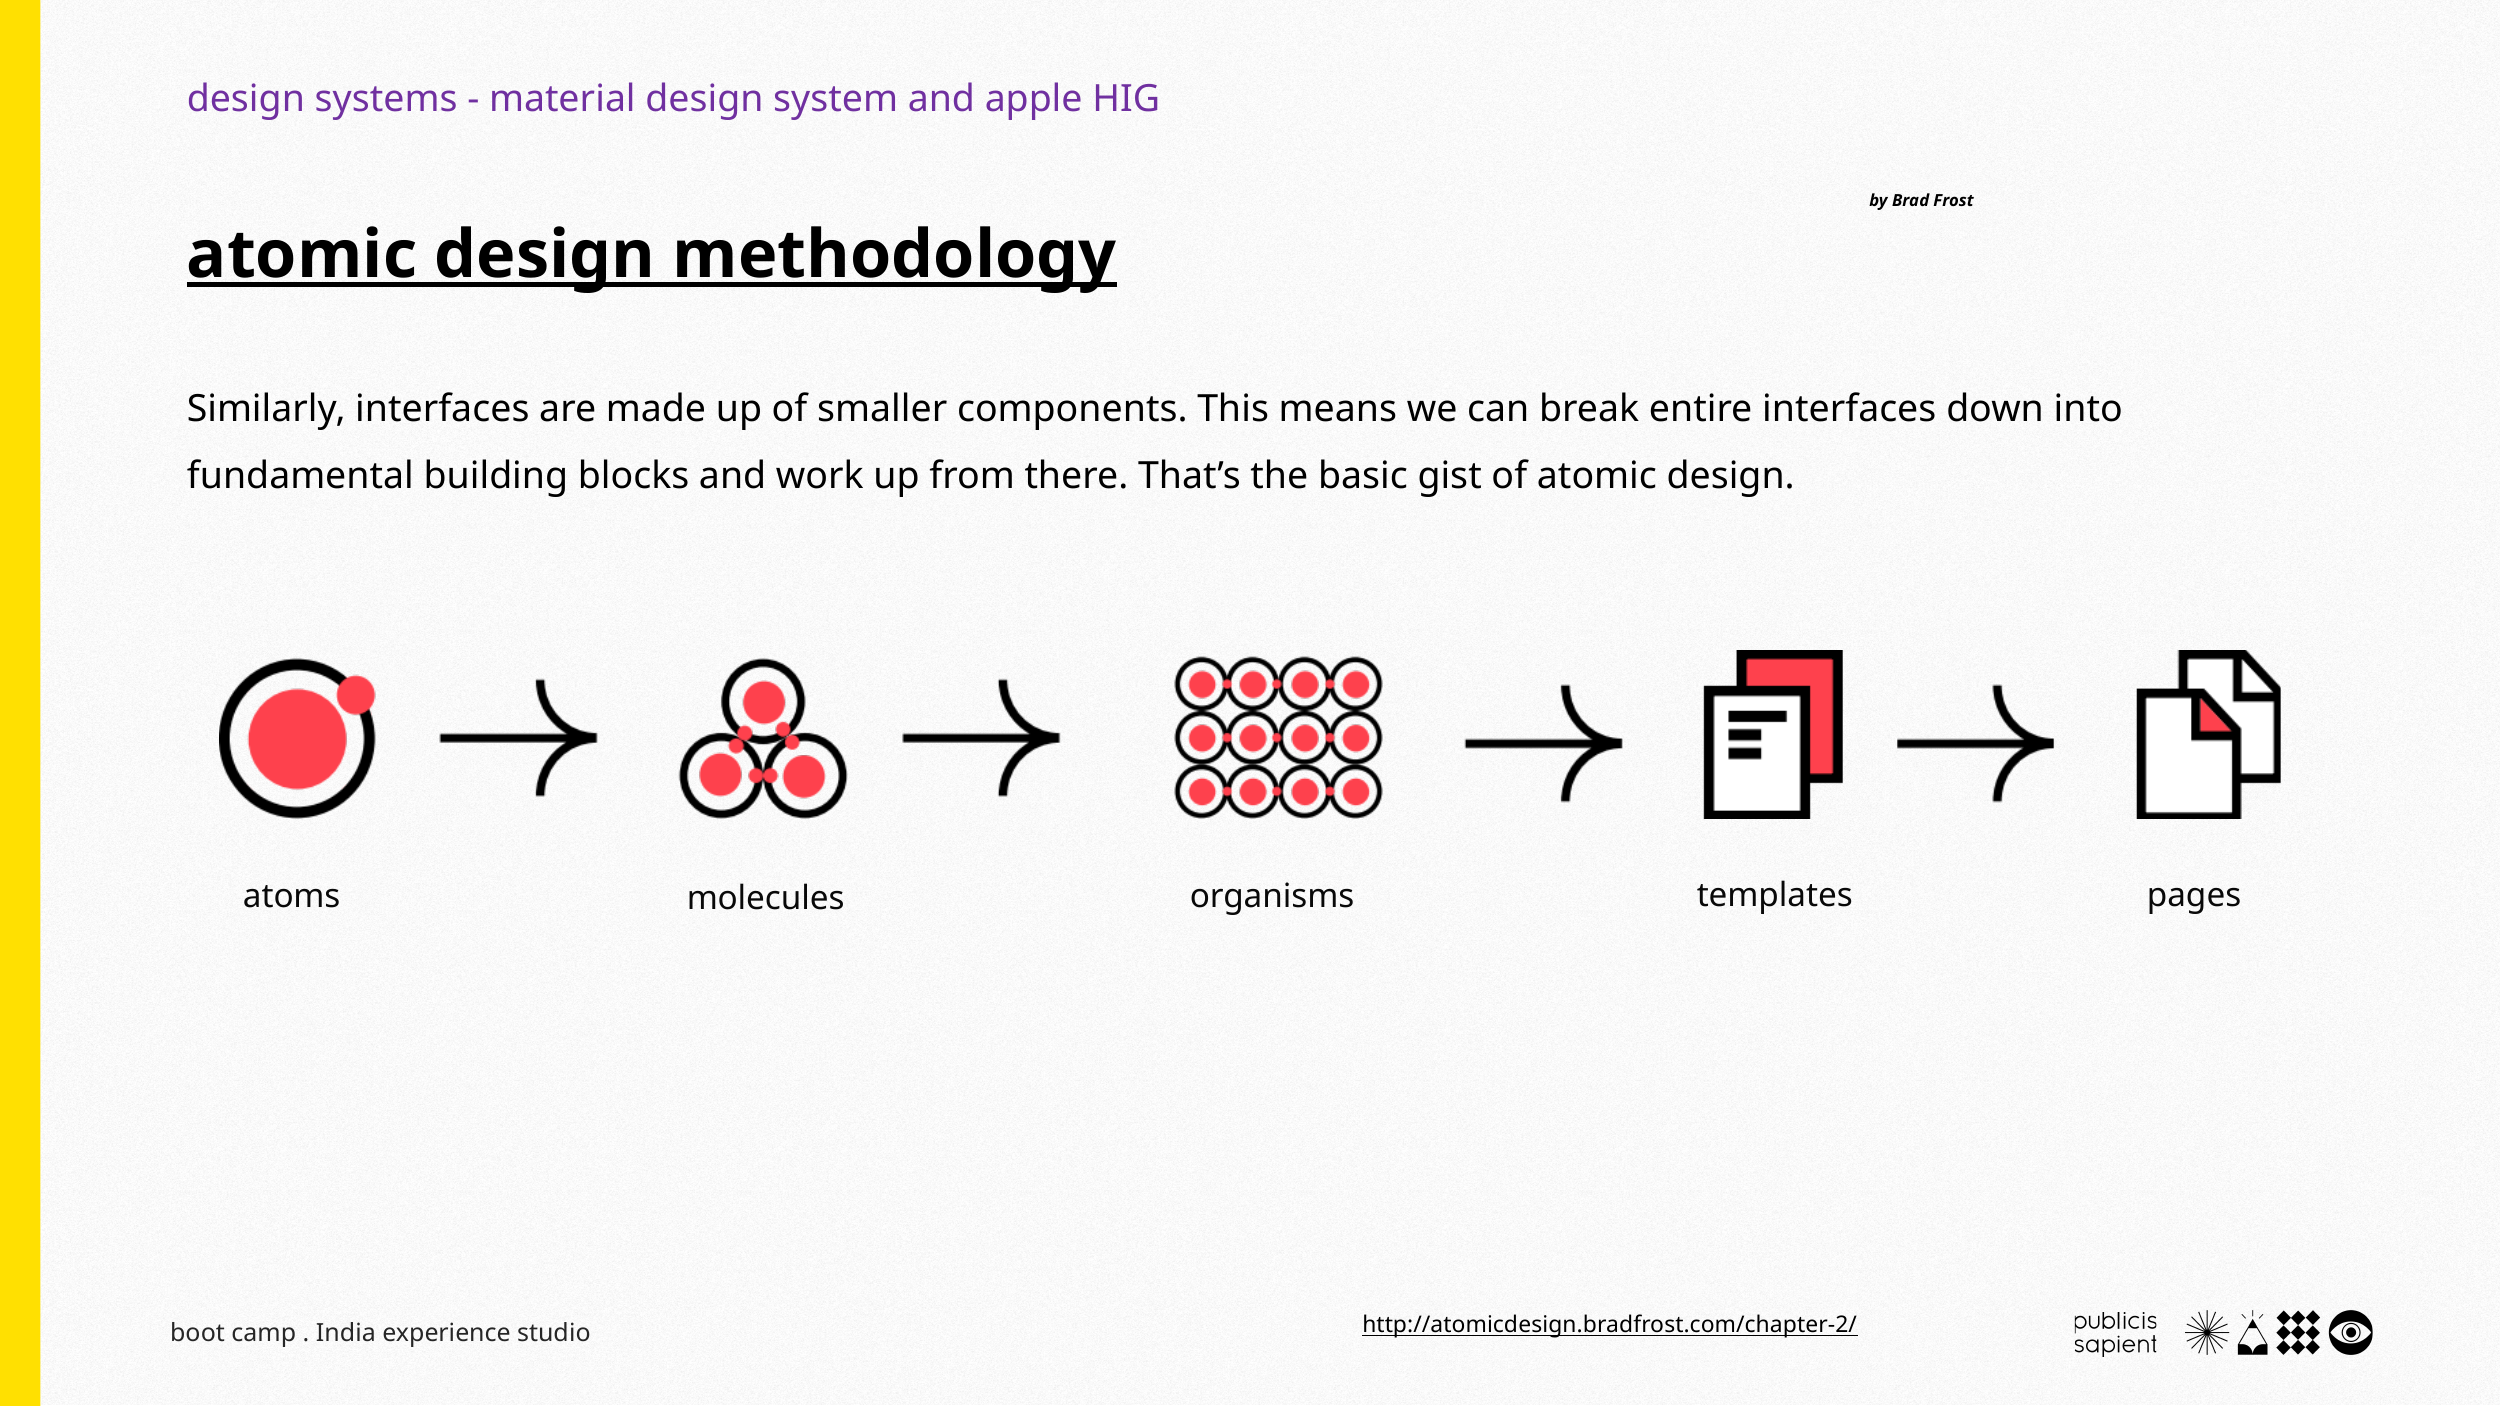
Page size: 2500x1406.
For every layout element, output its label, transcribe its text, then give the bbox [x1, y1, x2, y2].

text_box templates [1611, 869, 1939, 927]
text_box organisms [1108, 871, 1436, 929]
text_box http://atomicdesign.bradfrost.com/chapter-2/ [1347, 1302, 1916, 1349]
list design systems - material design system and apple HIG [171, 71, 1360, 119]
text_box by Brad Frost [1854, 133, 2067, 242]
text_box pages [2030, 869, 2358, 927]
list Similarly, interfaces are made up of smaller components. This means we can break entire interfaces down into fundamental building blocks and work up from there. That’s the basic gist of atomic design. [171, 353, 2195, 543]
picture [219, 650, 2281, 819]
text_box molecules [624, 873, 908, 931]
text_box atomic design methodology [171, 212, 1966, 321]
text_box atoms [179, 871, 405, 929]
